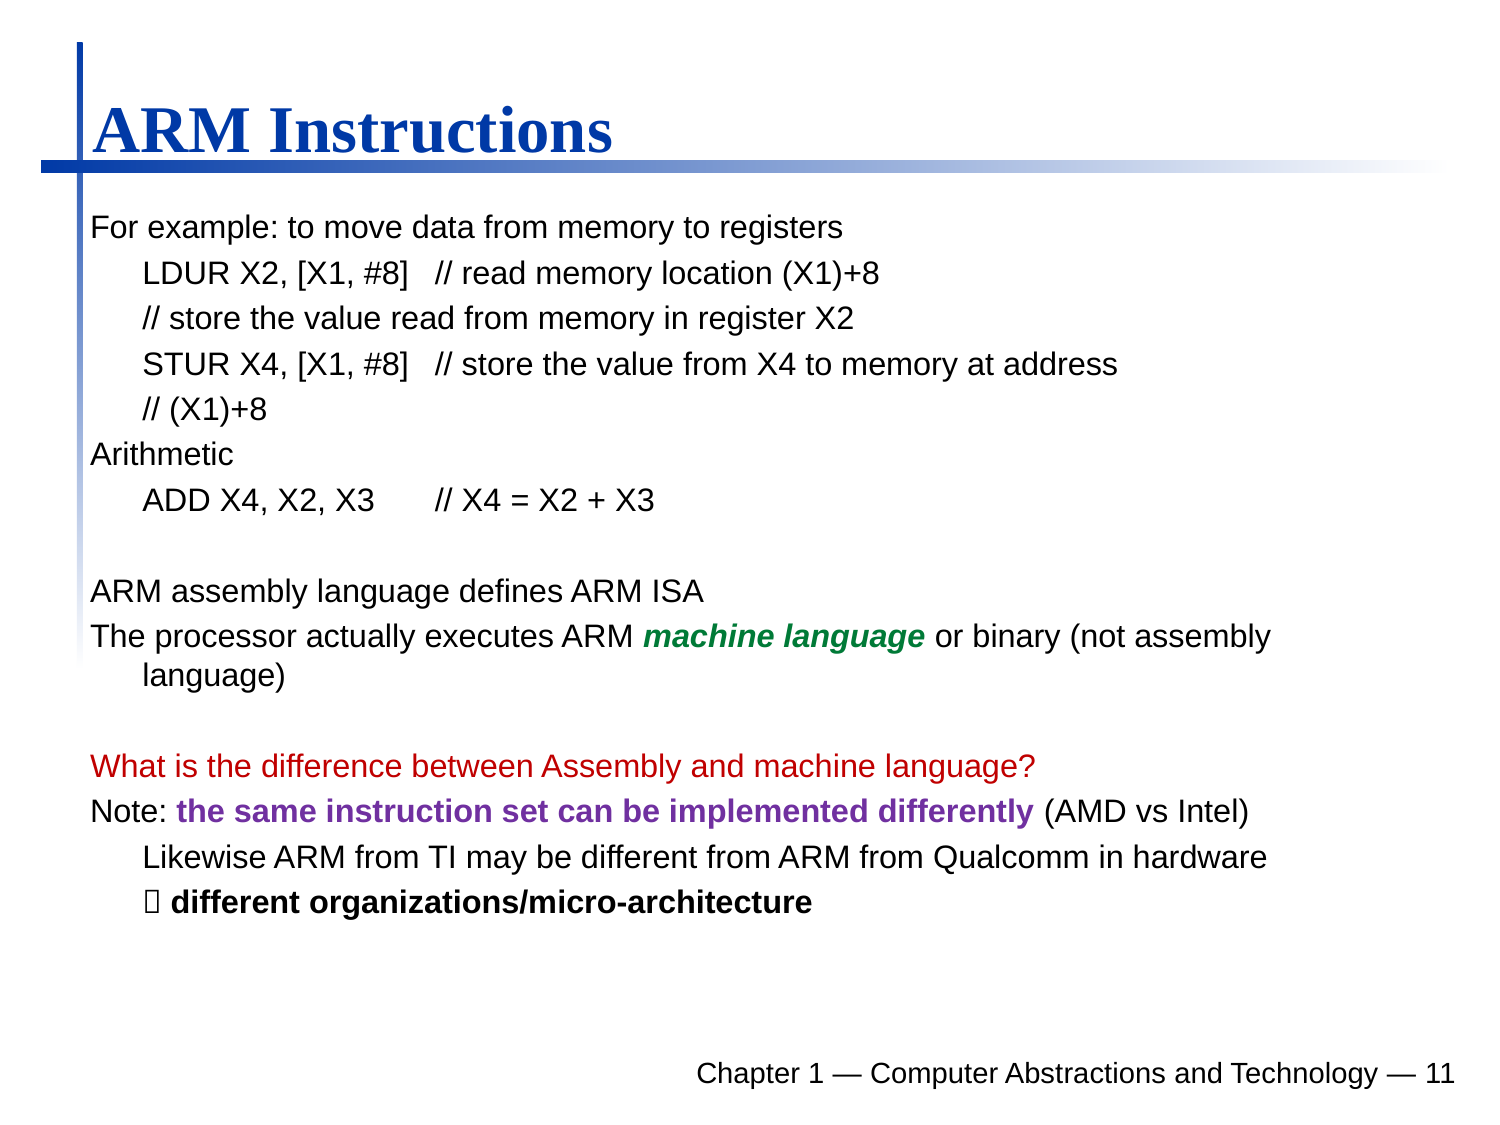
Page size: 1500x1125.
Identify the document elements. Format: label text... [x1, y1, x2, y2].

title ARM Instructions [77, 53, 1353, 173]
list For example: to move data from memory to registers LDUR X2, [X1, #8] // read memory location (X1)+8 // store the value read from memory in register X2 STUR X4, [X1, #8] // store the value from X4 to memory at address // (X1)+8 Arithmetic ADD X4, X2, X3 // X4 = X2 + X3 ARM assembly language defines ARM ISA The processor actually executes ARM machine language or binary (not assembly language) What is the difference between Assembly and machine language? Note: the same instruction set can be implemented differently (AMD vs Intel) Likewise ARM from TI may be different from ARM from Qualcomm in hardware  different organizations/micro-architecture [75, 198, 1425, 937]
